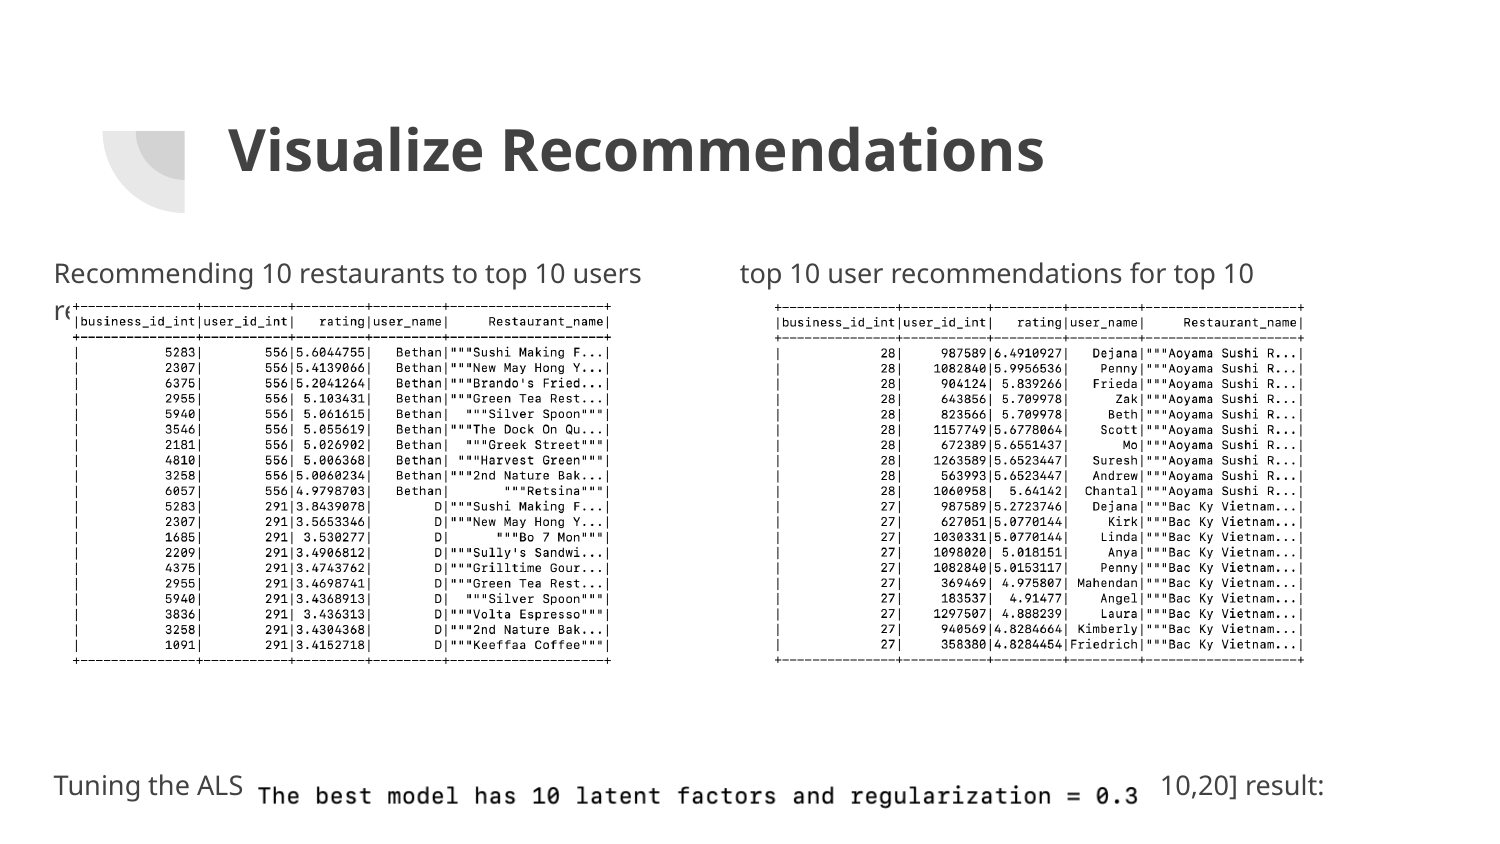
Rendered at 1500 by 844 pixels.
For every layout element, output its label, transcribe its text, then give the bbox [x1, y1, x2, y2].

picture [69, 299, 619, 668]
picture [773, 299, 1324, 667]
picture [247, 765, 1162, 813]
list Recommending 10 restaurants to top 10 users top 10 user recommendations for top 10 restaurants Tuning the ALS model with parameters maxIter = 10, regParams=[0.01, 0.3,0.8], ranks=[10,20] result: [38, 237, 1368, 844]
title Visualize Recommendations [213, 98, 1368, 237]
